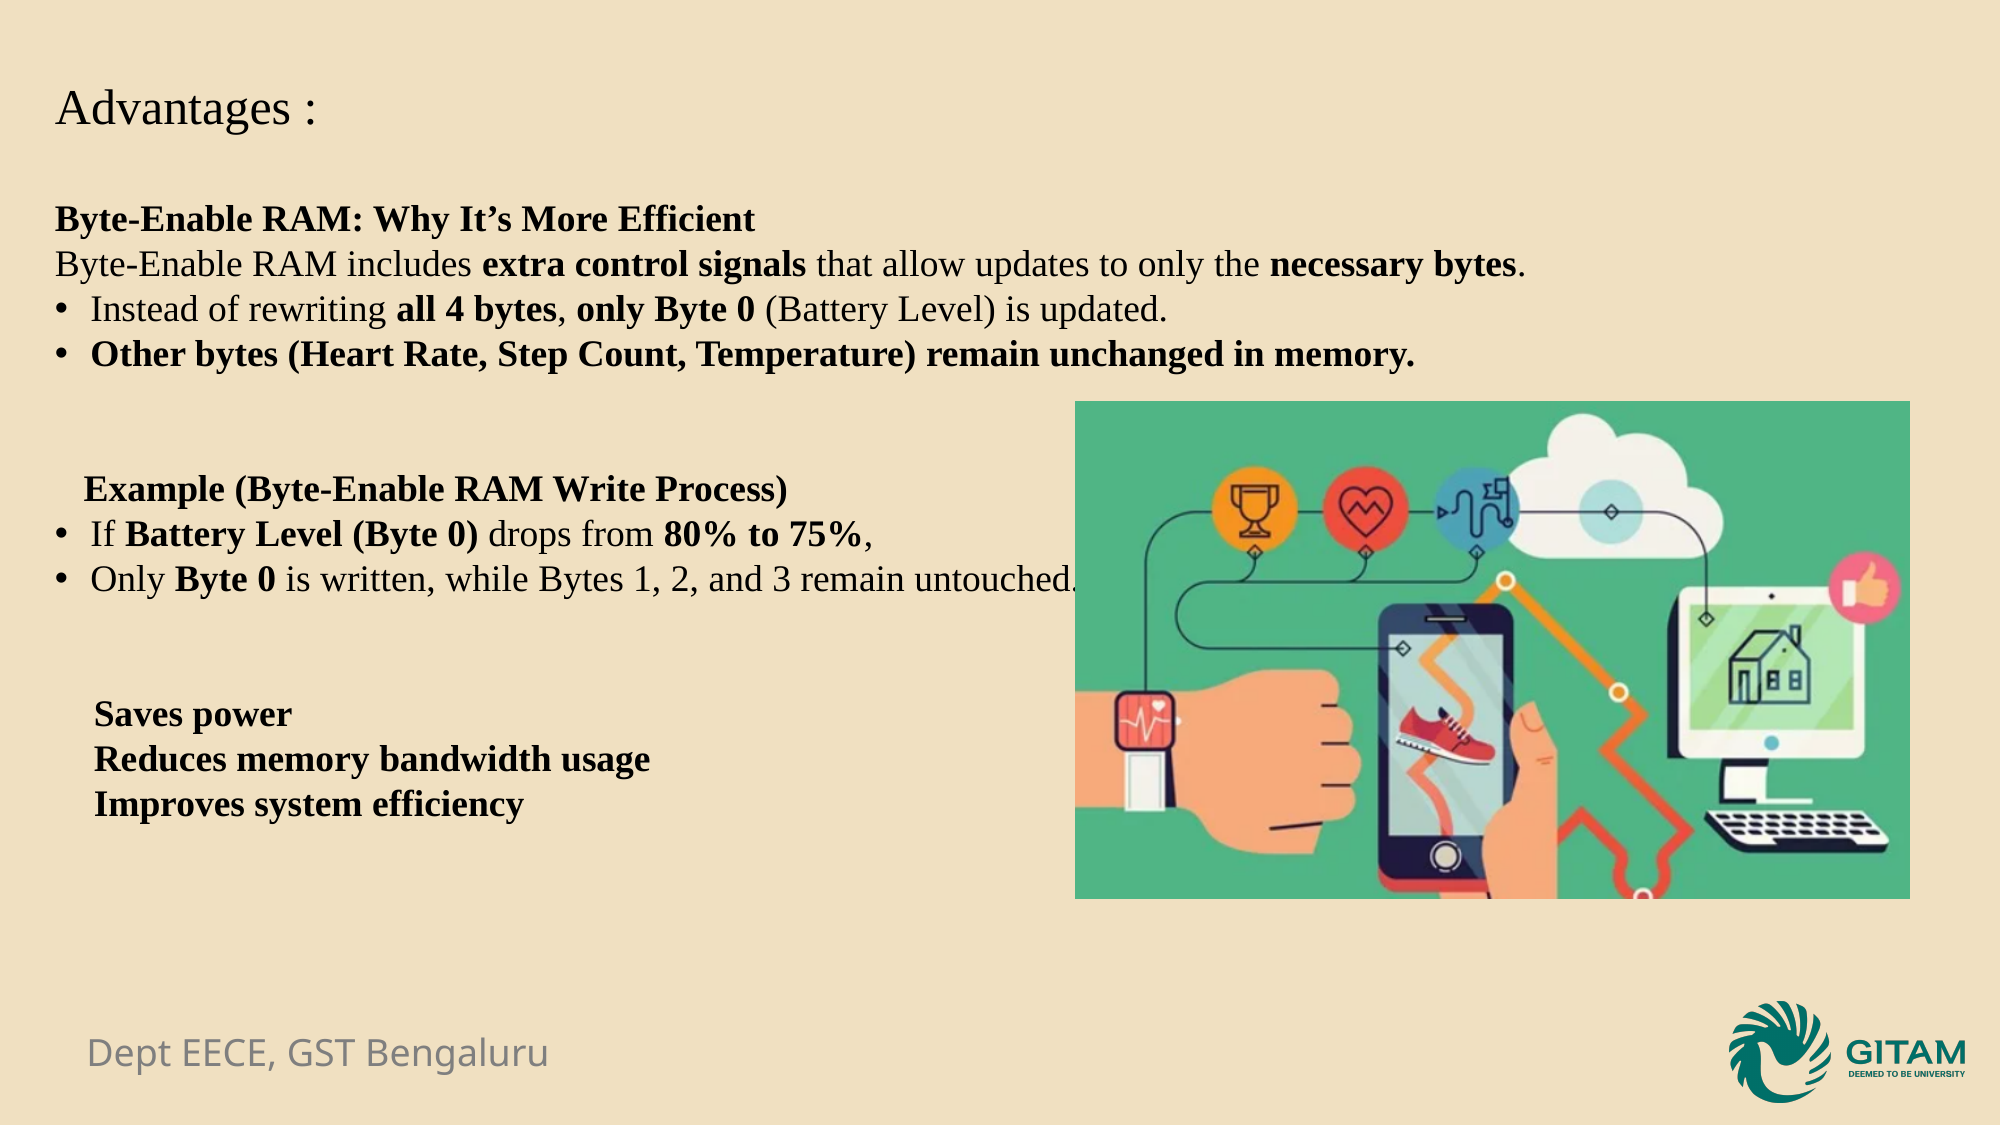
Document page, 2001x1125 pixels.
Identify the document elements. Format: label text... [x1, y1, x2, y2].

text_box Advantages : Byte-Enable RAM: Why It’s More Efficient Byte-Enable RAM includes extra control signals that allow updates to only the necessary bytes. Instead of rewriting all 4 bytes, only Byte 0 (Battery Level) is updated. Other bytes (Heart Rate, Step Count, Temperature) remain unchanged in memory. Example (Byte-Enable RAM Write Process) If Battery Level (Byte 0) drops from 80% to 75%, Only Byte 0 is written, while Bytes 1, 2, and 3 remain untouched. ✅ Saves power ✅ Reduces memory bandwidth usage ✅ Improves system efficiency [40, 67, 1968, 860]
picture [1729, 1001, 1965, 1103]
picture [1075, 401, 1911, 899]
